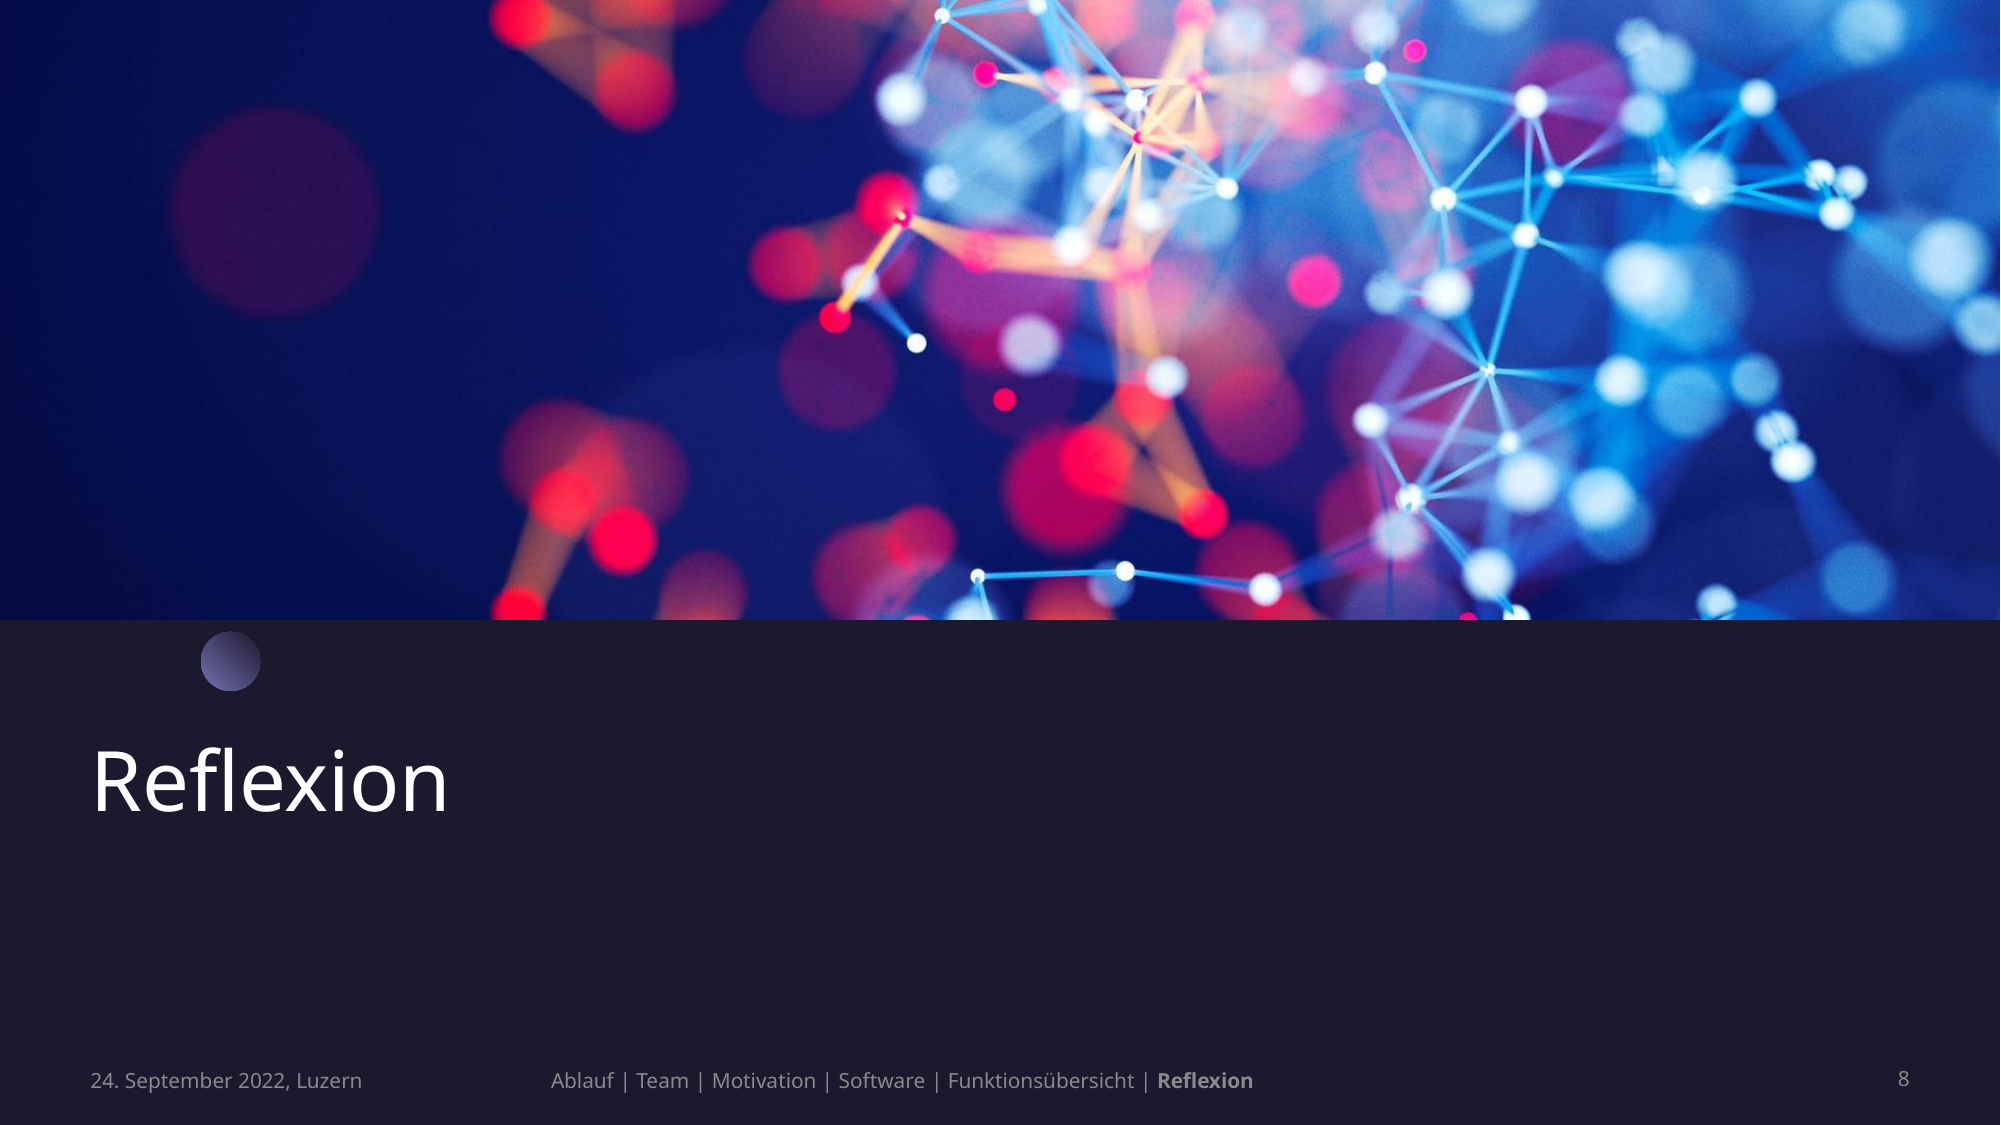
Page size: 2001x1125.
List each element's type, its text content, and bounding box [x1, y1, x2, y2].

title Reflexion [90, 739, 829, 996]
picture [0, 0, 2000, 620]
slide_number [90, 1067, 522, 1093]
slide_number 8 [1632, 1067, 1910, 1093]
footer Ablauf | Team | Motivation | Software | Funktionsübersicht | Reflexion [551, 1067, 1598, 1093]
